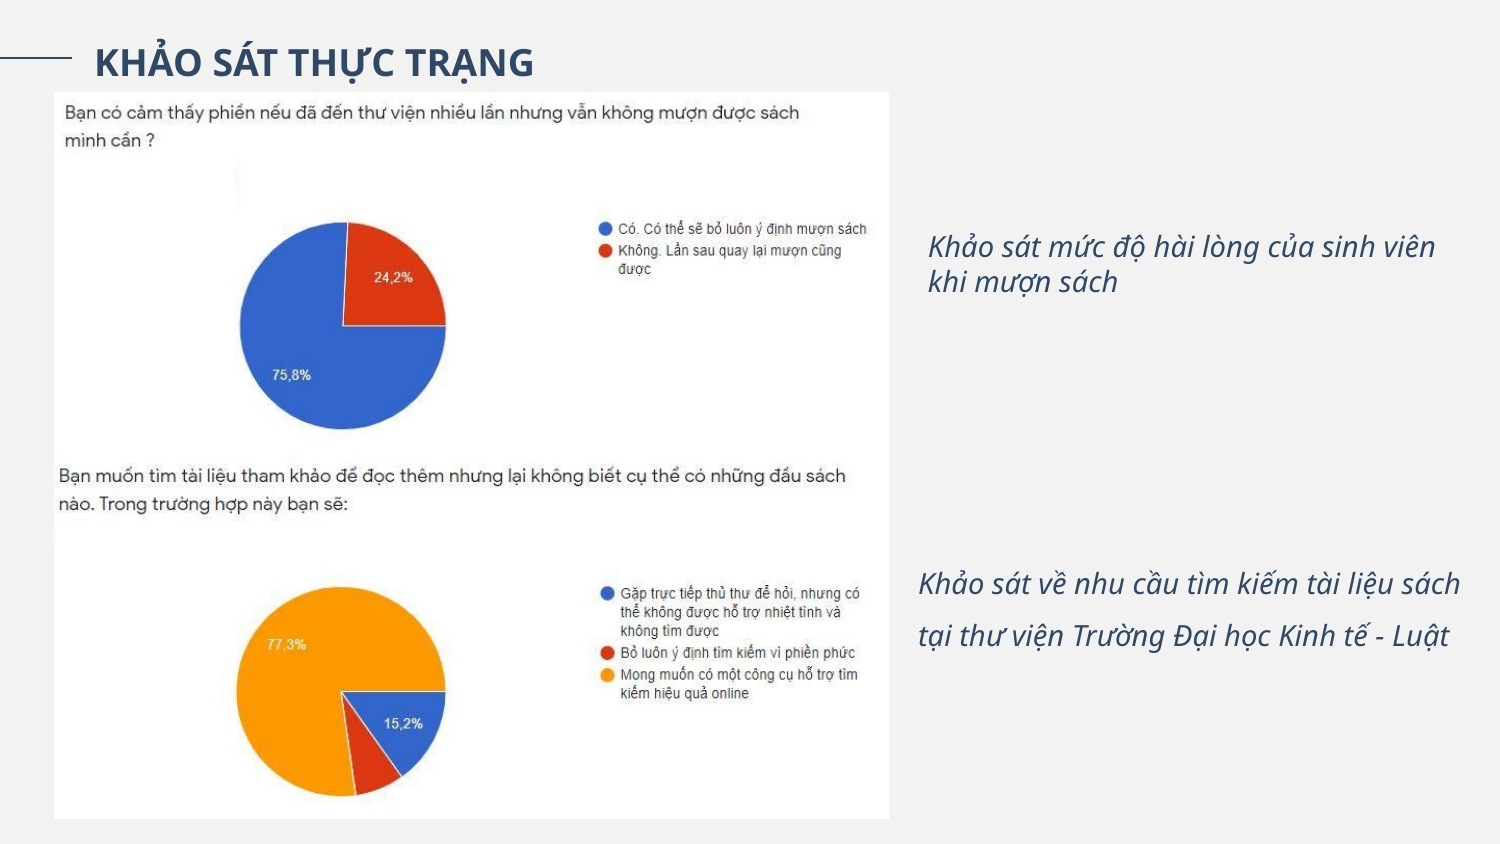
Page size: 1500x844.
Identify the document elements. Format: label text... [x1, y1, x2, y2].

text_box KHẢO SÁT THỰC TRẠNG [79, 31, 605, 87]
picture [53, 92, 890, 820]
text_box Khảo sát về nhu cầu tìm kiếm tài liệu sách tại thư viện Trường Đại học Kinh tế - Luật [903, 540, 1479, 660]
text_box Khảo sát mức độ hài lòng của sinh viên khi mượn sách [913, 221, 1469, 306]
